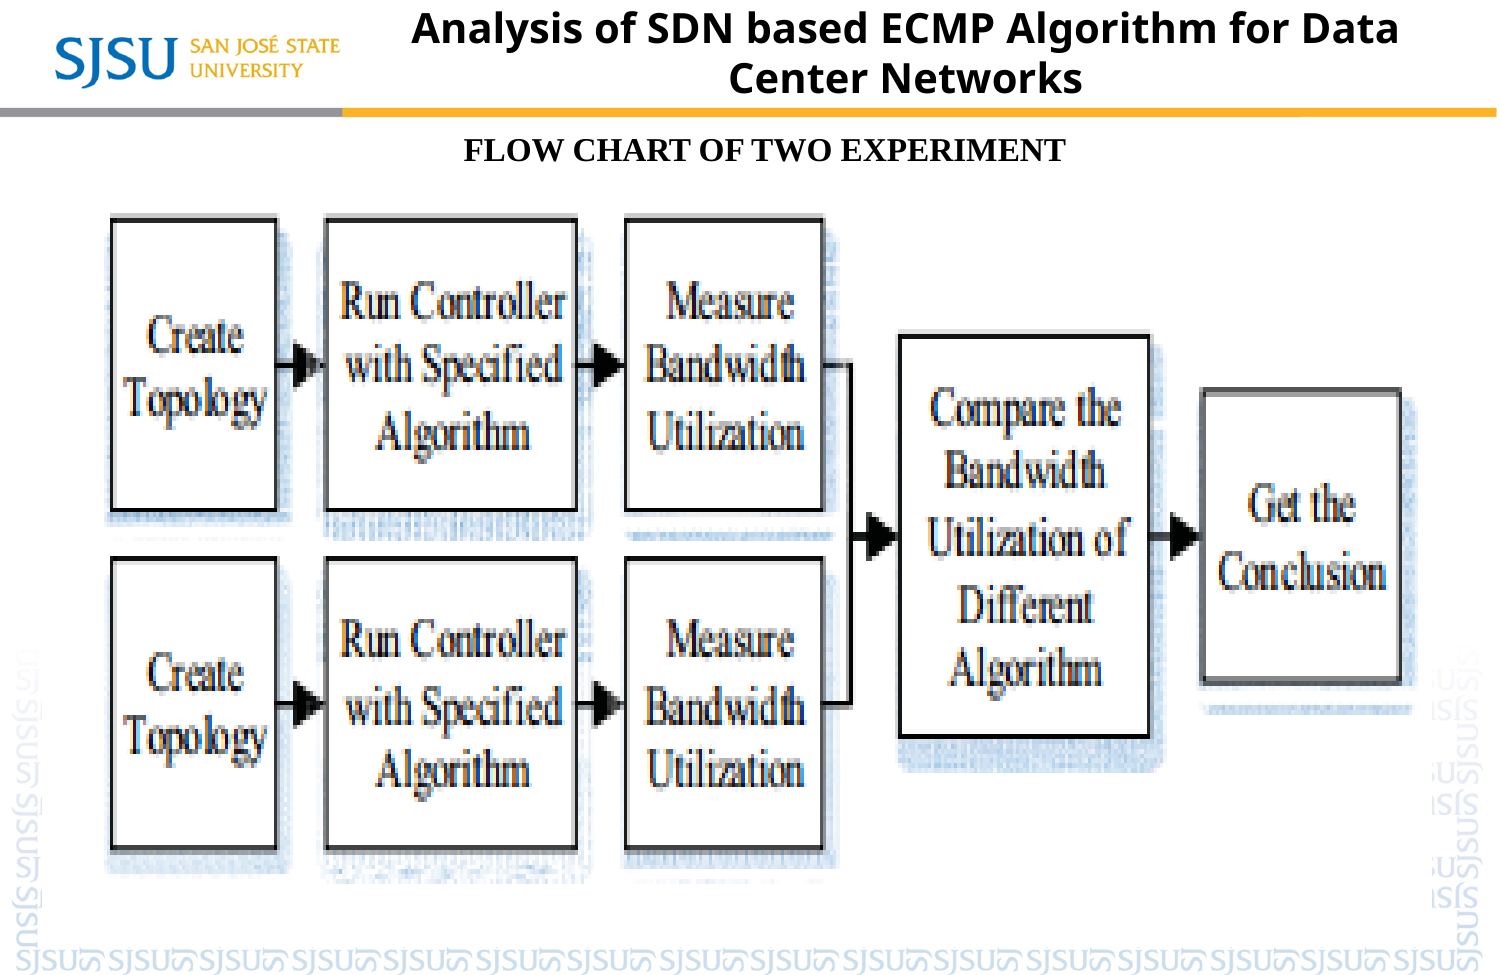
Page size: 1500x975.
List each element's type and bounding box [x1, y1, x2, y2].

picture [0, 3, 1498, 975]
chart [42, 198, 1432, 947]
